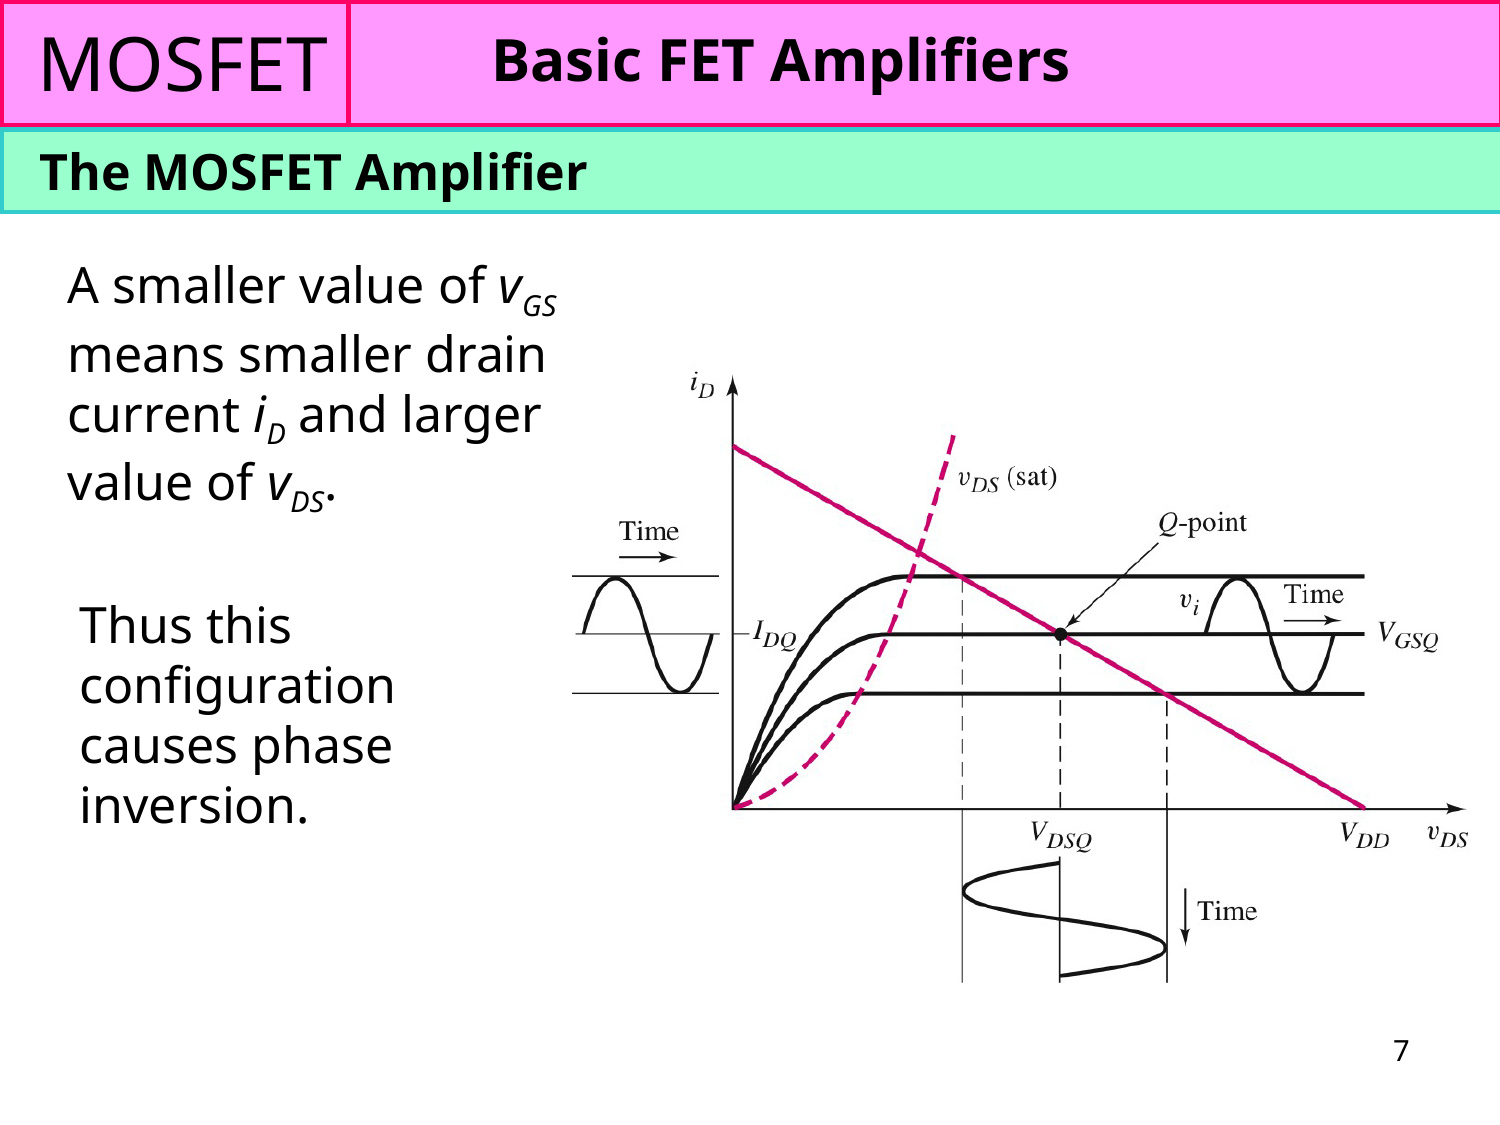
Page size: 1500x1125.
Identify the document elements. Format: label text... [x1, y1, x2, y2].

text_box Basic FET Amplifiers [476, 15, 1087, 101]
text_box [2, 129, 1500, 213]
text_box MOSFET [23, 9, 344, 115]
text_box Thus this configuration causes phase inversion. [64, 586, 443, 841]
picture [572, 361, 1471, 990]
slide_number 7 [1074, 1024, 1426, 1103]
text_box [349, 1, 1500, 126]
text_box The MOSFET Amplifier [24, 132, 604, 208]
text_box A smaller value of vGS means smaller drain current iD and larger value of vDS. [53, 246, 588, 527]
text_box [1, 1, 348, 126]
